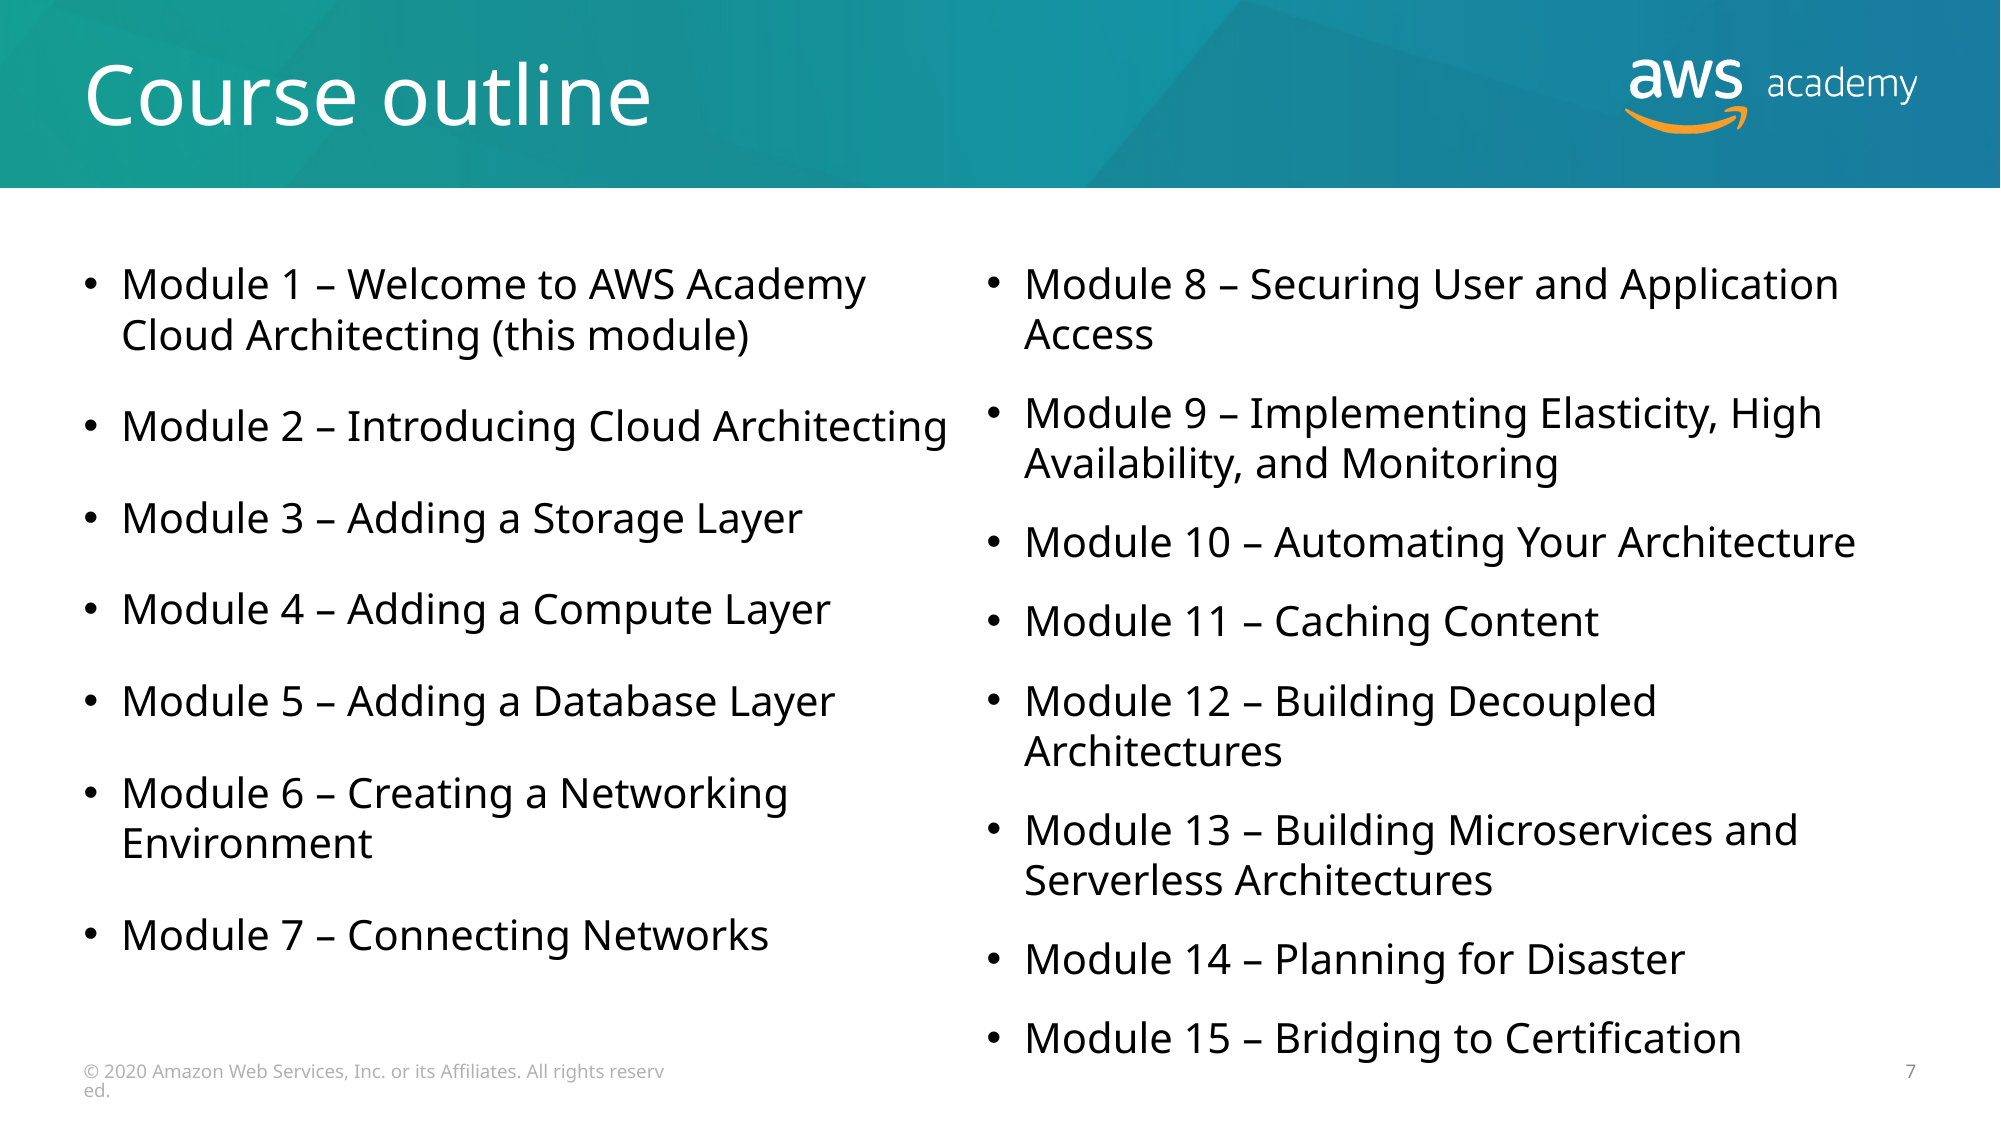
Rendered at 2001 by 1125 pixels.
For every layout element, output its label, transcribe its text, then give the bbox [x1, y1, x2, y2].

title Course outline [68, 59, 1551, 138]
picture [0, 0, 2000, 188]
slide_number 7 [1481, 1042, 1932, 1103]
list Module 8 – Securing User and Application Access Module 9 – Implementing Elasticity, High Availability, and Monitoring Module 10 – Automating Your Architecture Module 11 – Caching Content Module 12 – Building Decoupled Architectures Module 13 – Building Microservices and Serverless Architectures Module 14 – Planning for Disaster Module 15 – Bridging to Certification [971, 250, 1928, 1013]
footer © 2020 Amazon Web Services, Inc. or its Affiliates. All rights reserved. [68, 1042, 682, 1103]
list Module 1 – Welcome to AWS Academy Cloud Architecting (this module) Module 2 – Introducing Cloud Architecting Module 3 – Adding a Storage Layer Module 4 – Adding a Compute Layer Module 5 – Adding a Database Layer Module 6 – Creating a Networking Environment Module 7 – Connecting Networks [68, 250, 972, 1014]
